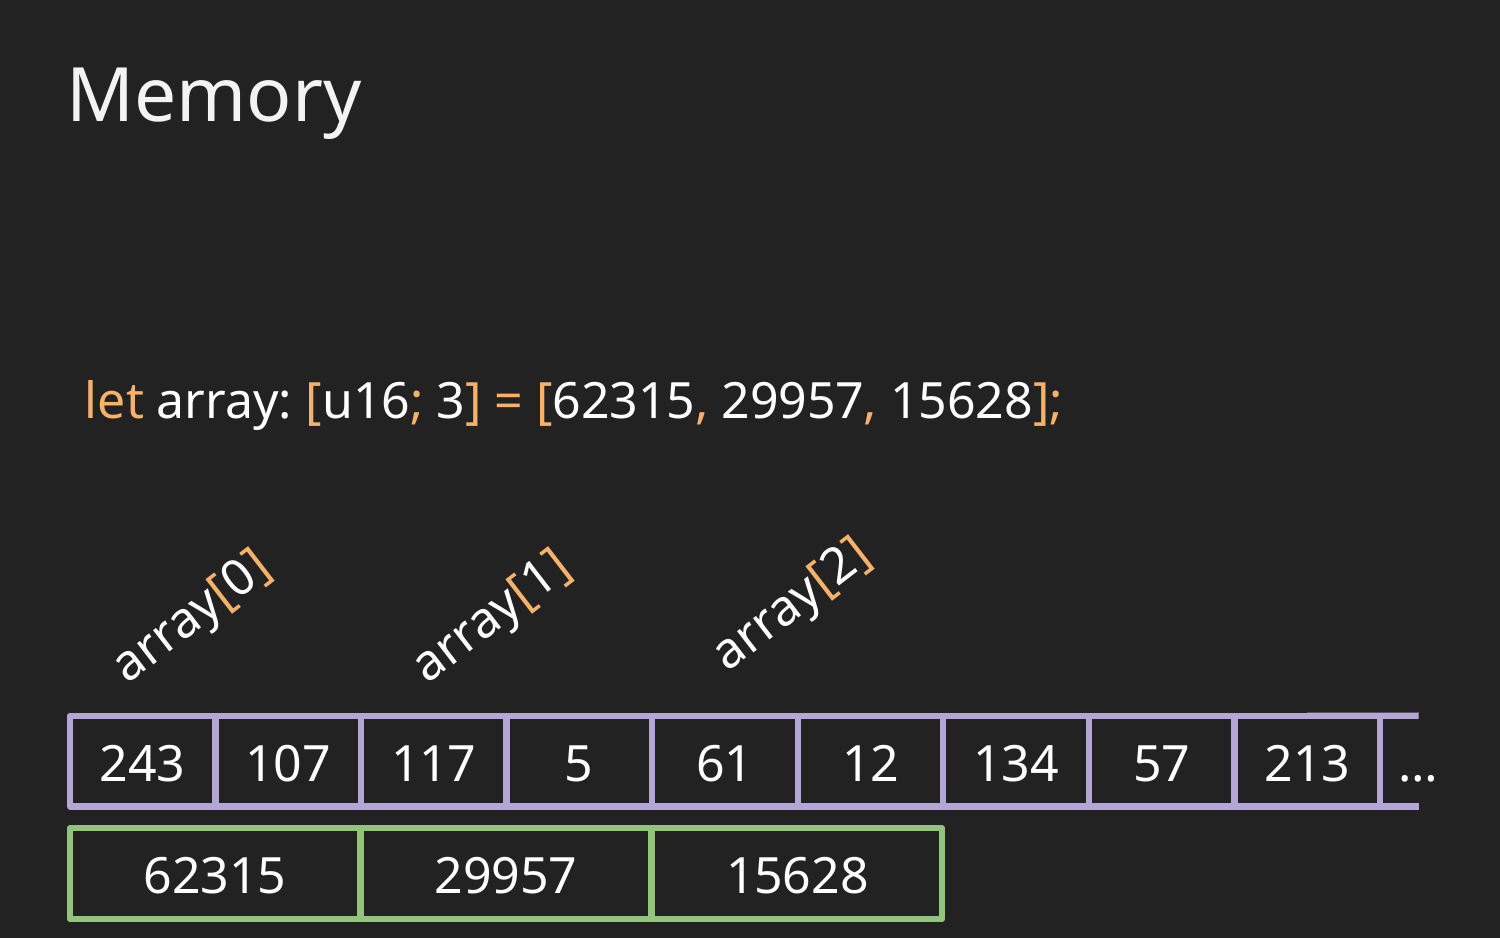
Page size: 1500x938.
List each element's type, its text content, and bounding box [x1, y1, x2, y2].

text_box 29957 [361, 828, 652, 920]
text_box 61 [652, 715, 797, 807]
text_box 107 [215, 715, 361, 807]
text_box array[1] [376, 465, 667, 721]
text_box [1306, 715, 1456, 807]
text_box 12 [797, 715, 943, 807]
text_box 117 [361, 715, 506, 807]
text_box 213 [1234, 715, 1305, 807]
text_box 15628 [652, 828, 943, 920]
text_box 62315 [69, 828, 360, 920]
text_box 5 [506, 715, 652, 807]
text_box let array: [u16; 3] = [62315, 29957, 15628]; [69, 353, 1463, 444]
text_box Memory [51, 31, 964, 166]
text_box 57 [1088, 715, 1234, 807]
text_box array[2] [676, 452, 967, 709]
text_box array[0] [76, 465, 367, 721]
text_box 134 [943, 715, 1088, 807]
text_box 243 [69, 715, 215, 807]
